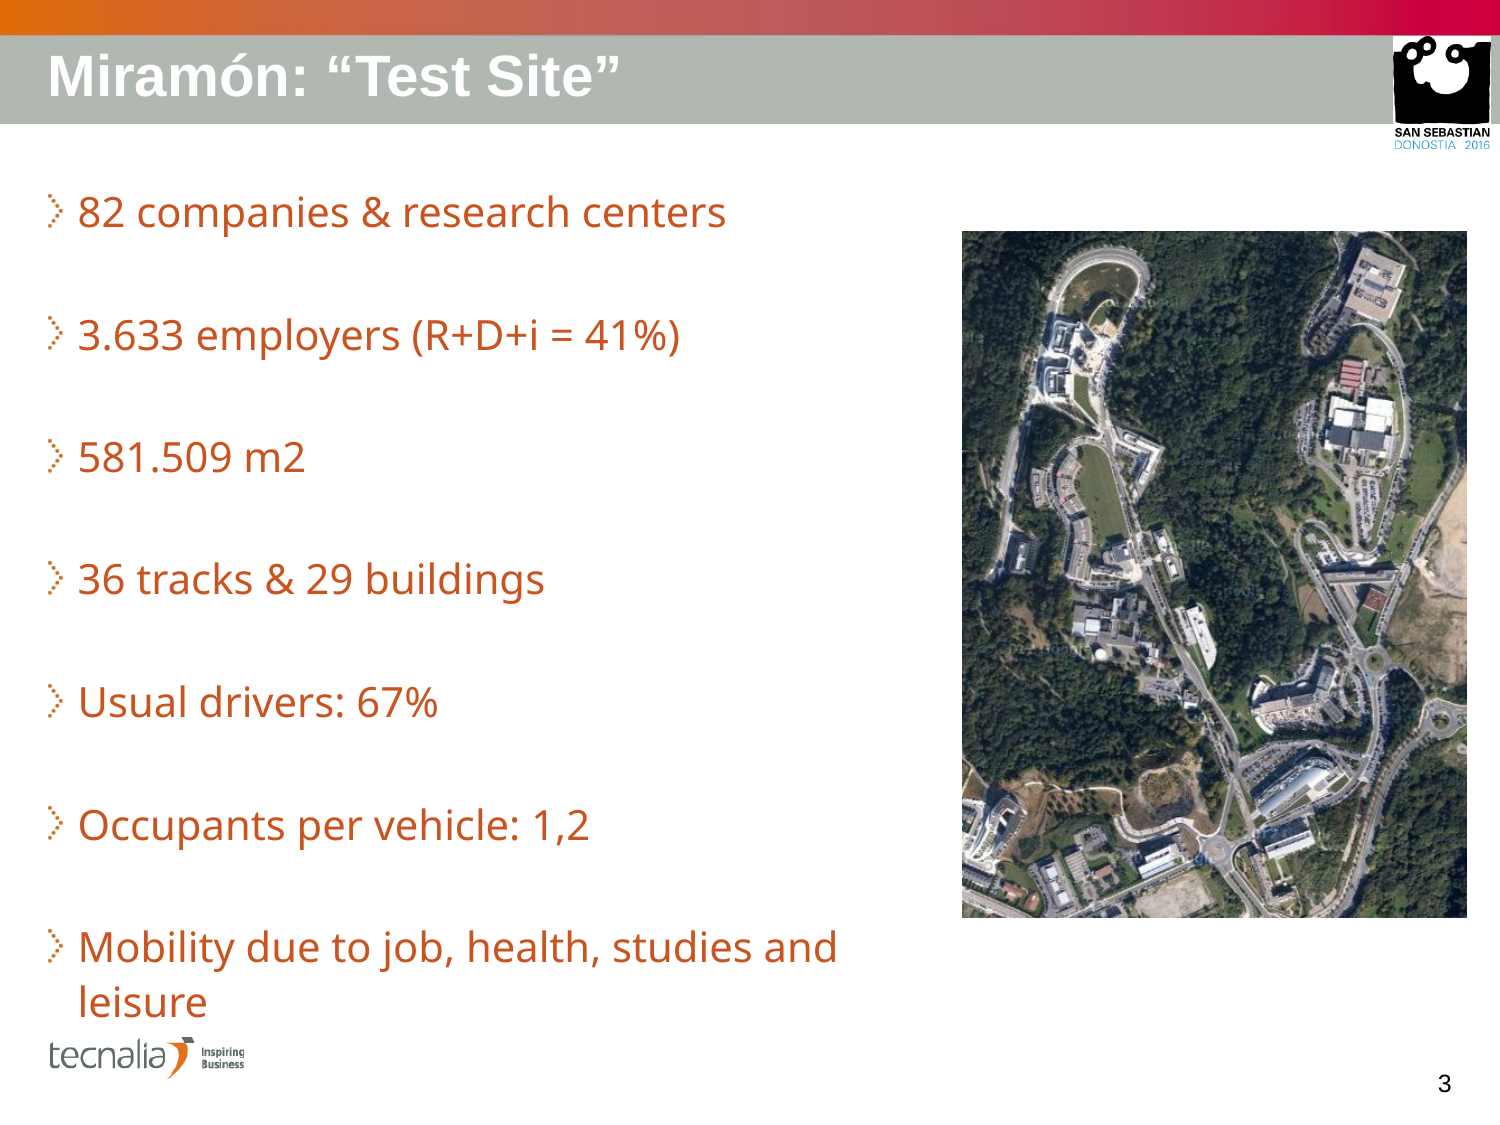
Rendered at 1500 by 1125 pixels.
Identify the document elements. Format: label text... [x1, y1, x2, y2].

text_box 3 [1423, 1060, 1495, 1106]
text_box Miramón: “Test Site” [32, 30, 639, 116]
picture [47, 683, 64, 719]
picture [47, 560, 64, 596]
text_box 82 companies & research centers 3.633 employers (R+D+i = 41%) 581.509 m2 36 tracks & 29 buildings Usual drivers: 67% Occupants per vehicle: 1,2 Mobility due to job, health, studies and leisure [32, 173, 947, 1012]
picture [0, 0, 1500, 149]
picture [47, 928, 64, 964]
picture [47, 438, 64, 474]
picture [50, 1037, 244, 1079]
picture [47, 315, 64, 351]
picture [962, 231, 1467, 918]
picture [47, 193, 64, 229]
picture [47, 805, 64, 841]
